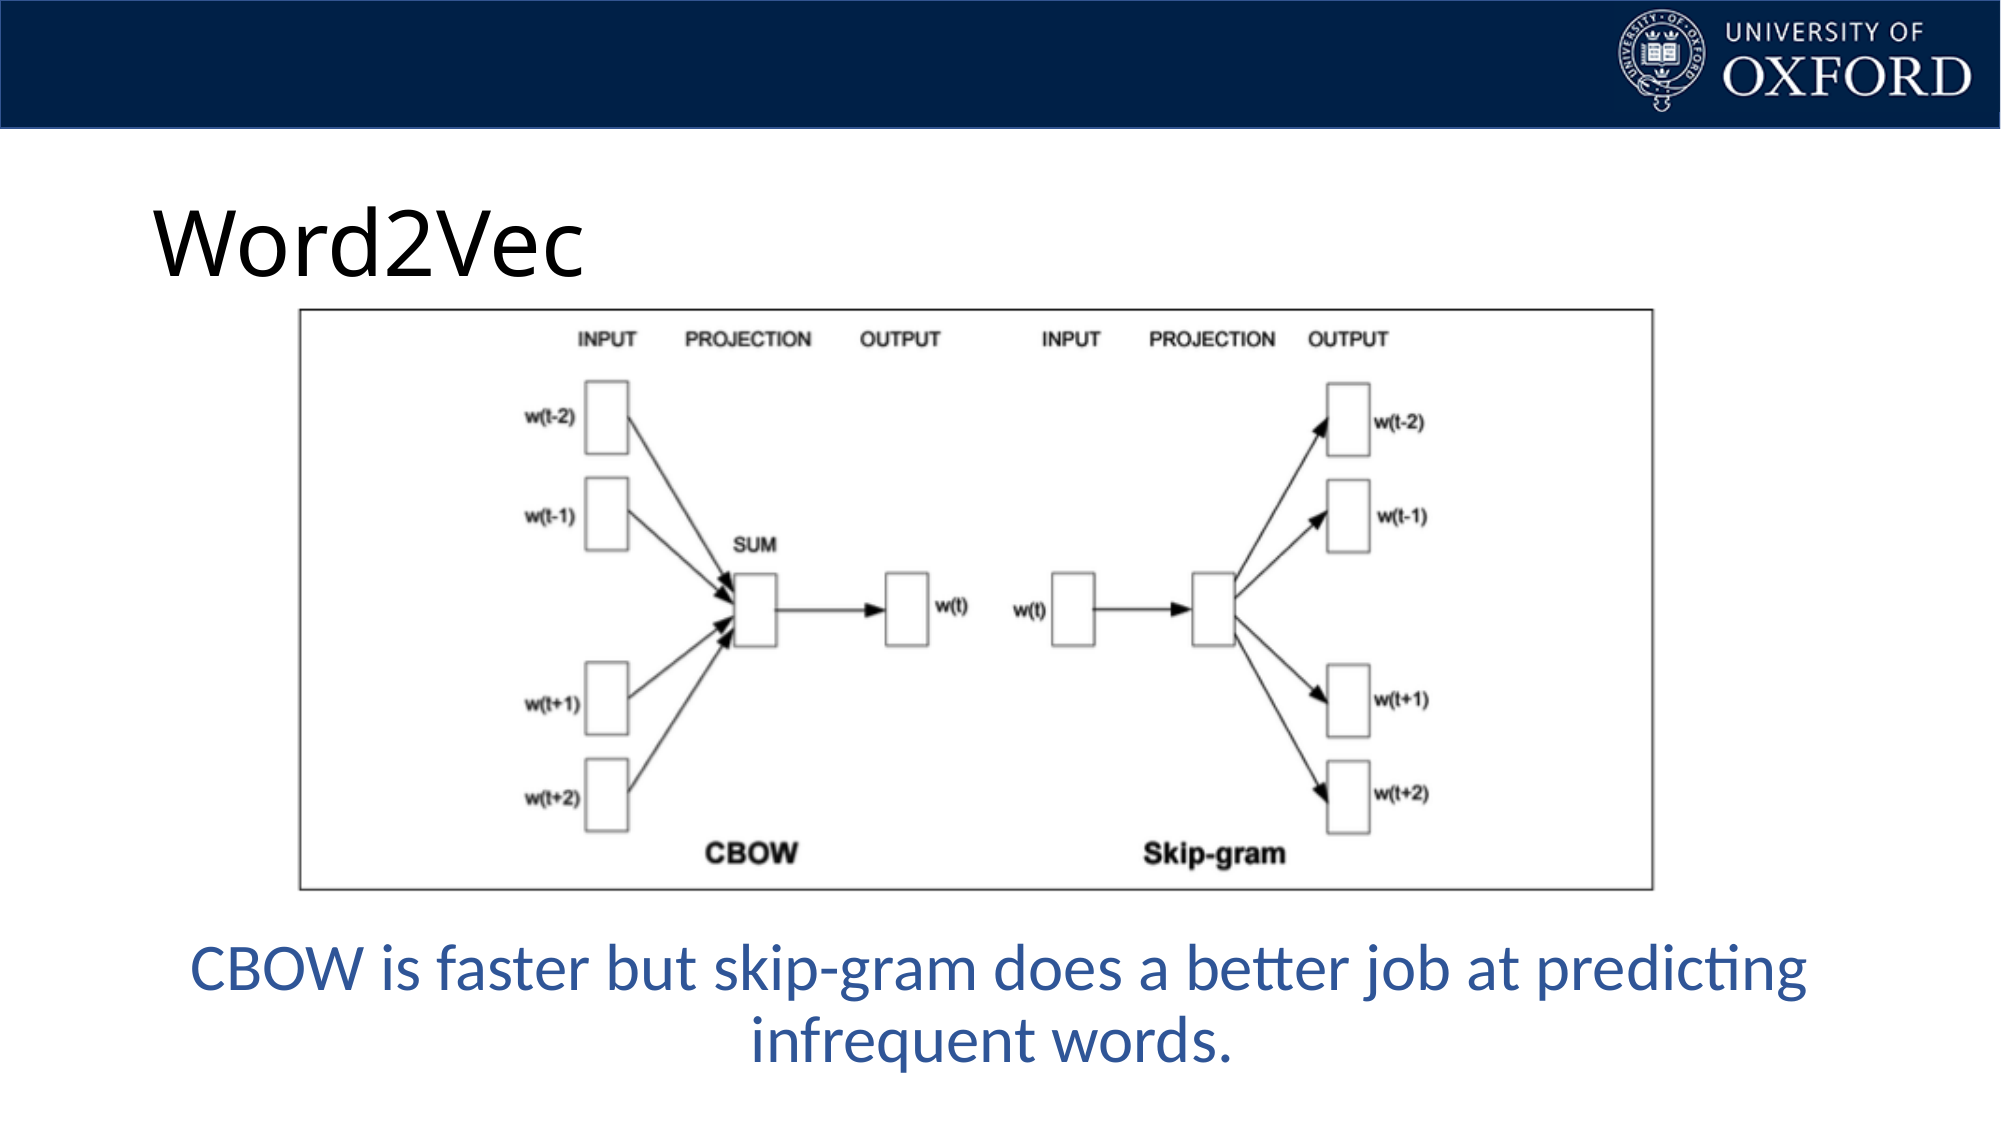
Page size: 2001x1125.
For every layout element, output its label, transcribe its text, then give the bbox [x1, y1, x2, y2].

title Word2Vec [137, 138, 1863, 356]
picture [285, 298, 1676, 908]
picture [1613, 1, 2000, 112]
list CBOW is faster but skip-gram does a better job at predicting infrequent words. [137, 853, 1863, 1093]
